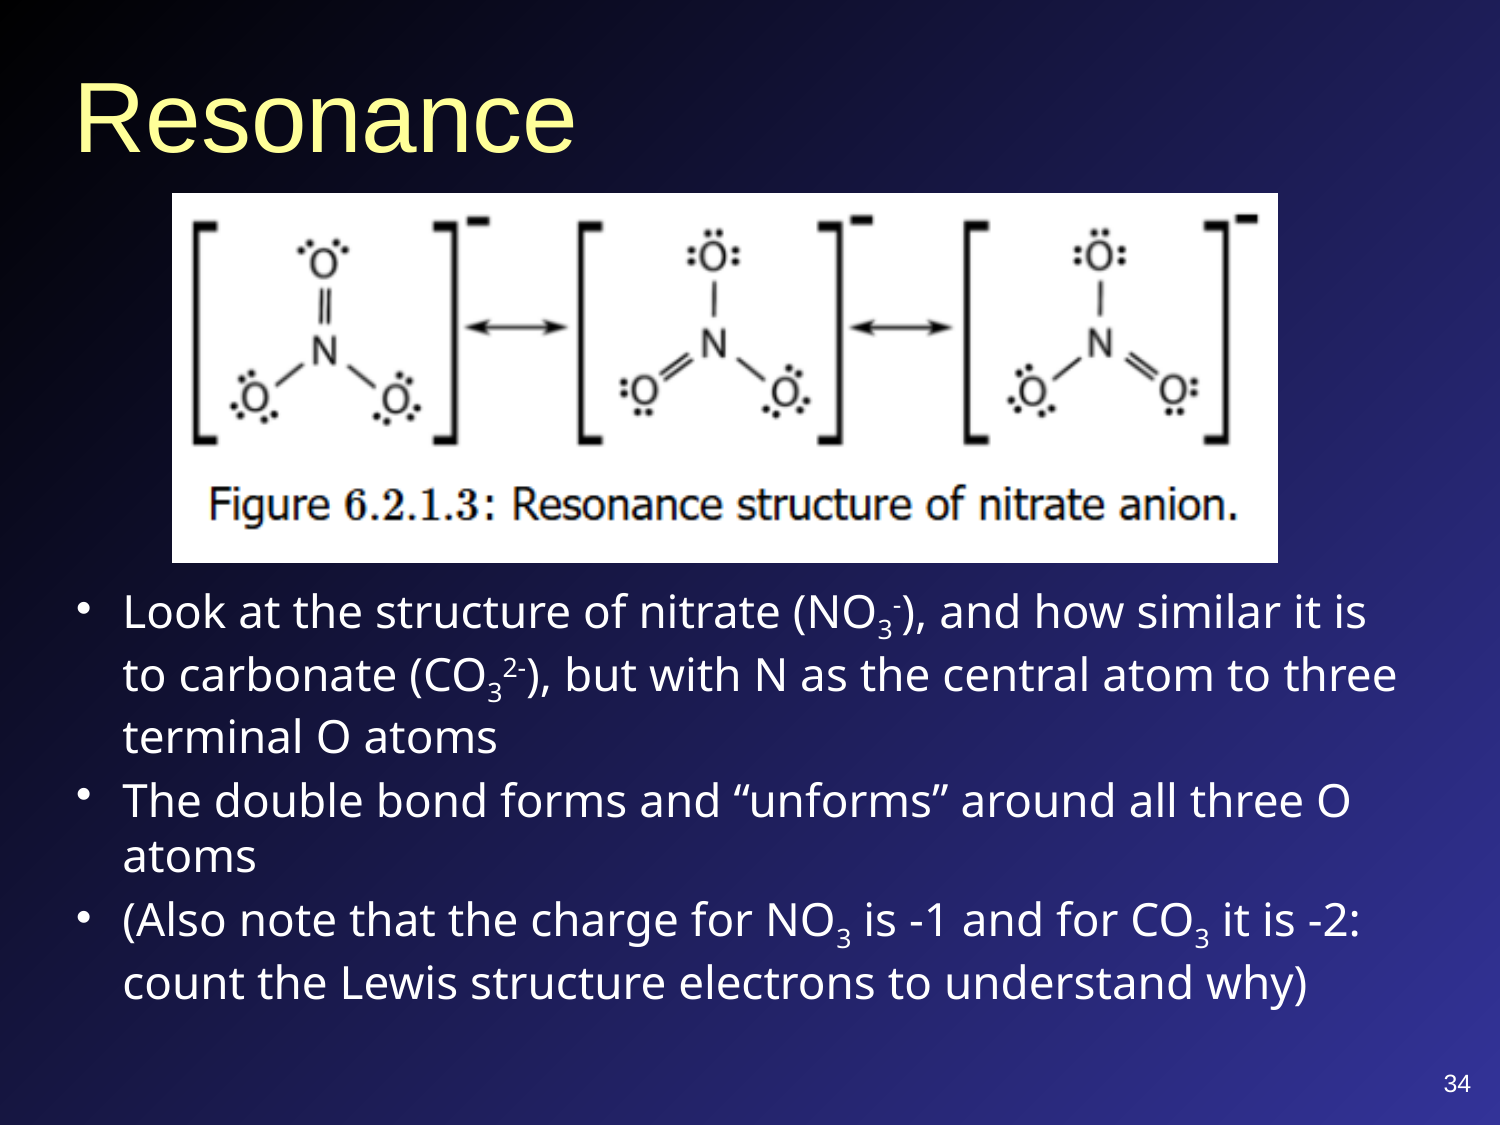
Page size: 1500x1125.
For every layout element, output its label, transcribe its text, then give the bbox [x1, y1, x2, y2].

picture [171, 192, 1278, 563]
title Resonance [58, 44, 1441, 181]
list Look at the structure of nitrate (NO3-), and how similar it is to carbonate (CO32-), but with N as the central atom to three terminal O atoms The double bond forms and “unforms” around all three O atoms (Also note that the charge for NO3 is -1 and for CO3 it is -2: count the Lewis structure electrons to understand why) [60, 574, 1438, 1075]
slide_number 34 [1148, 1052, 1487, 1112]
